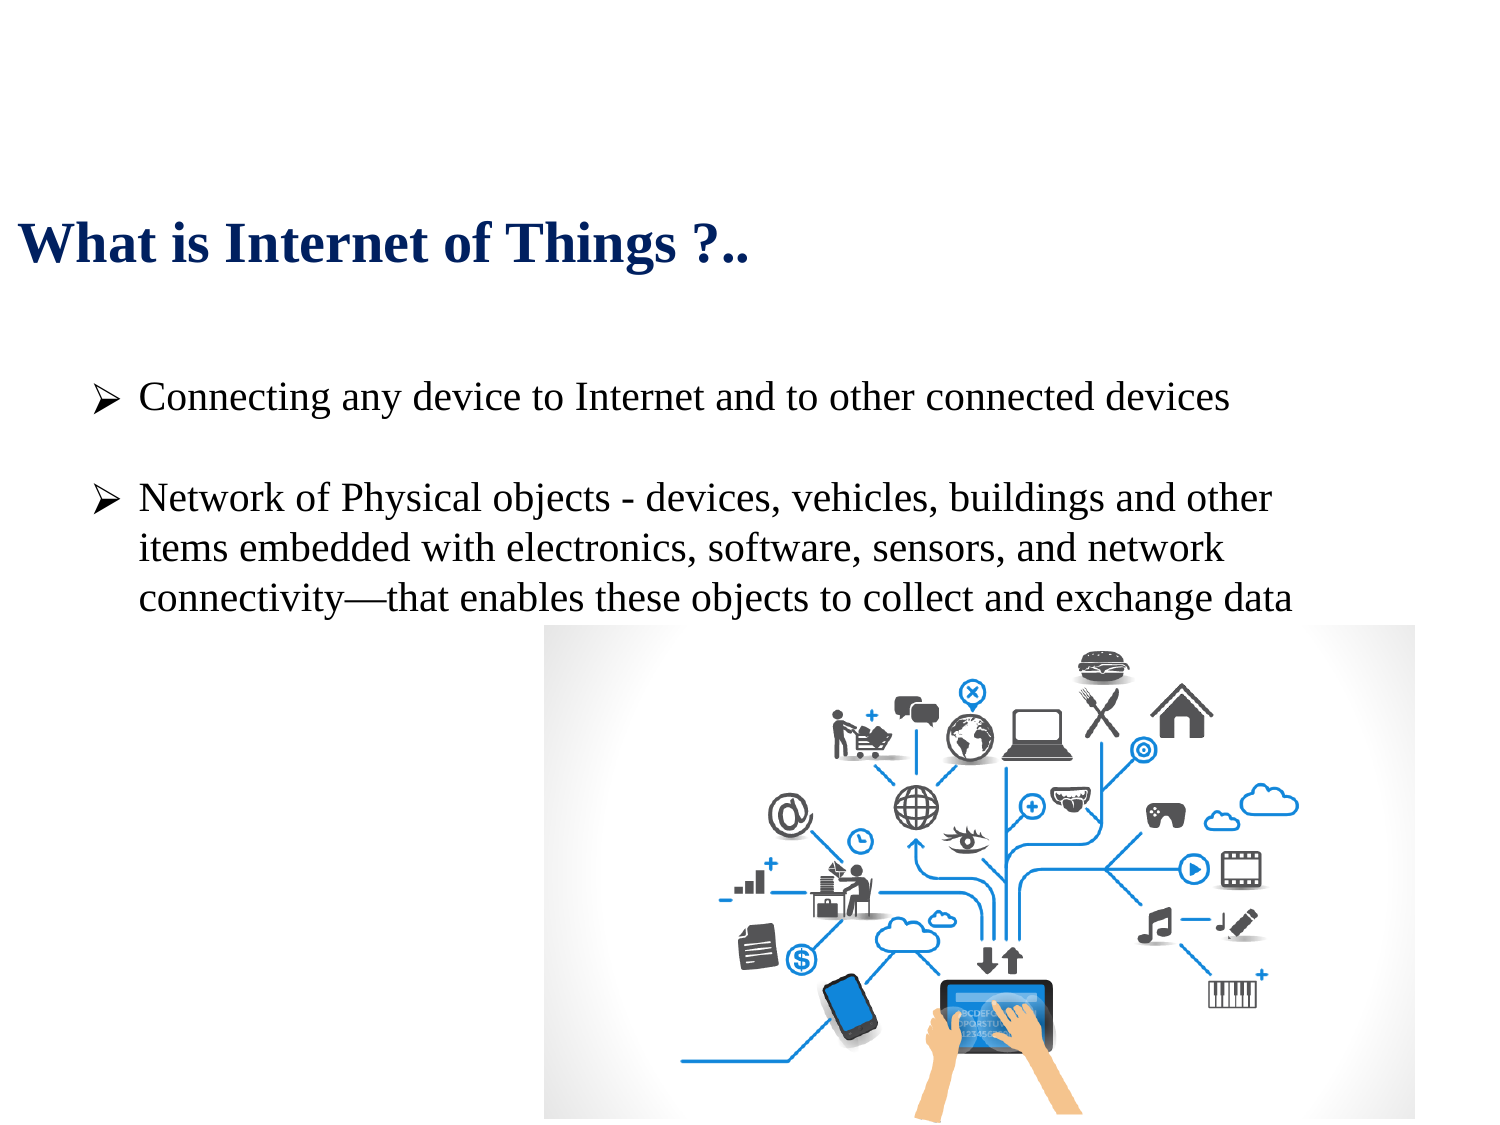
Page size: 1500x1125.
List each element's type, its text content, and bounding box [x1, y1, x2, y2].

text_box Connecting any device to Internet and to other connected devices Network of Physical objects - devices, vehicles, buildings and other items embedded with electronics, software, sensors, and network connectivity—that enables these objects to collect and exchange data [76, 361, 1365, 627]
picture [544, 624, 1416, 1123]
text_box What is Internet of Things ?.. [2, 196, 774, 282]
